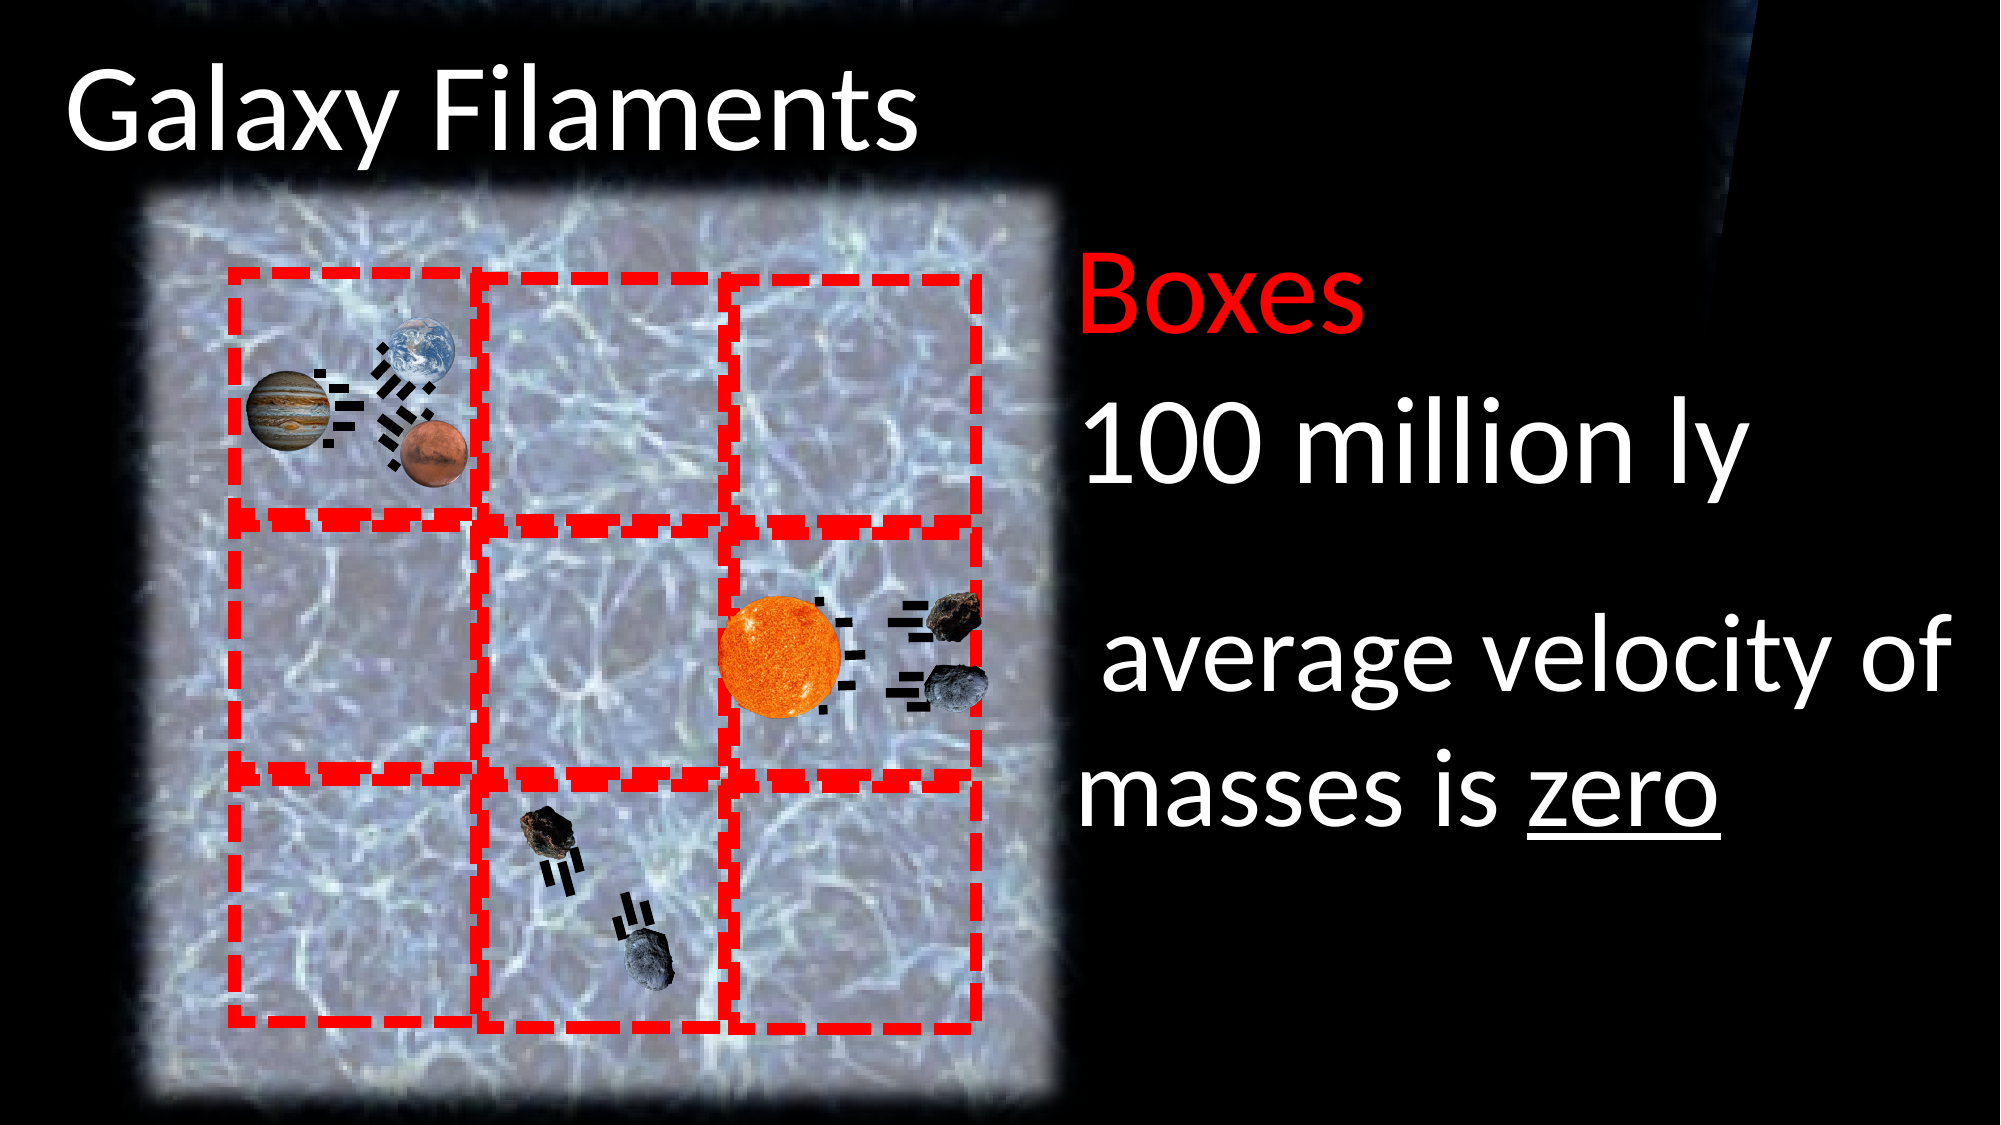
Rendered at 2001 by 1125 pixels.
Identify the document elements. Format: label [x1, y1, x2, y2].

text_box [524, 802, 672, 989]
text_box [0, 0, 1792, 1125]
text_box [238, 313, 468, 488]
text_box [706, 580, 985, 734]
text_box [1792, 0, 2000, 1125]
